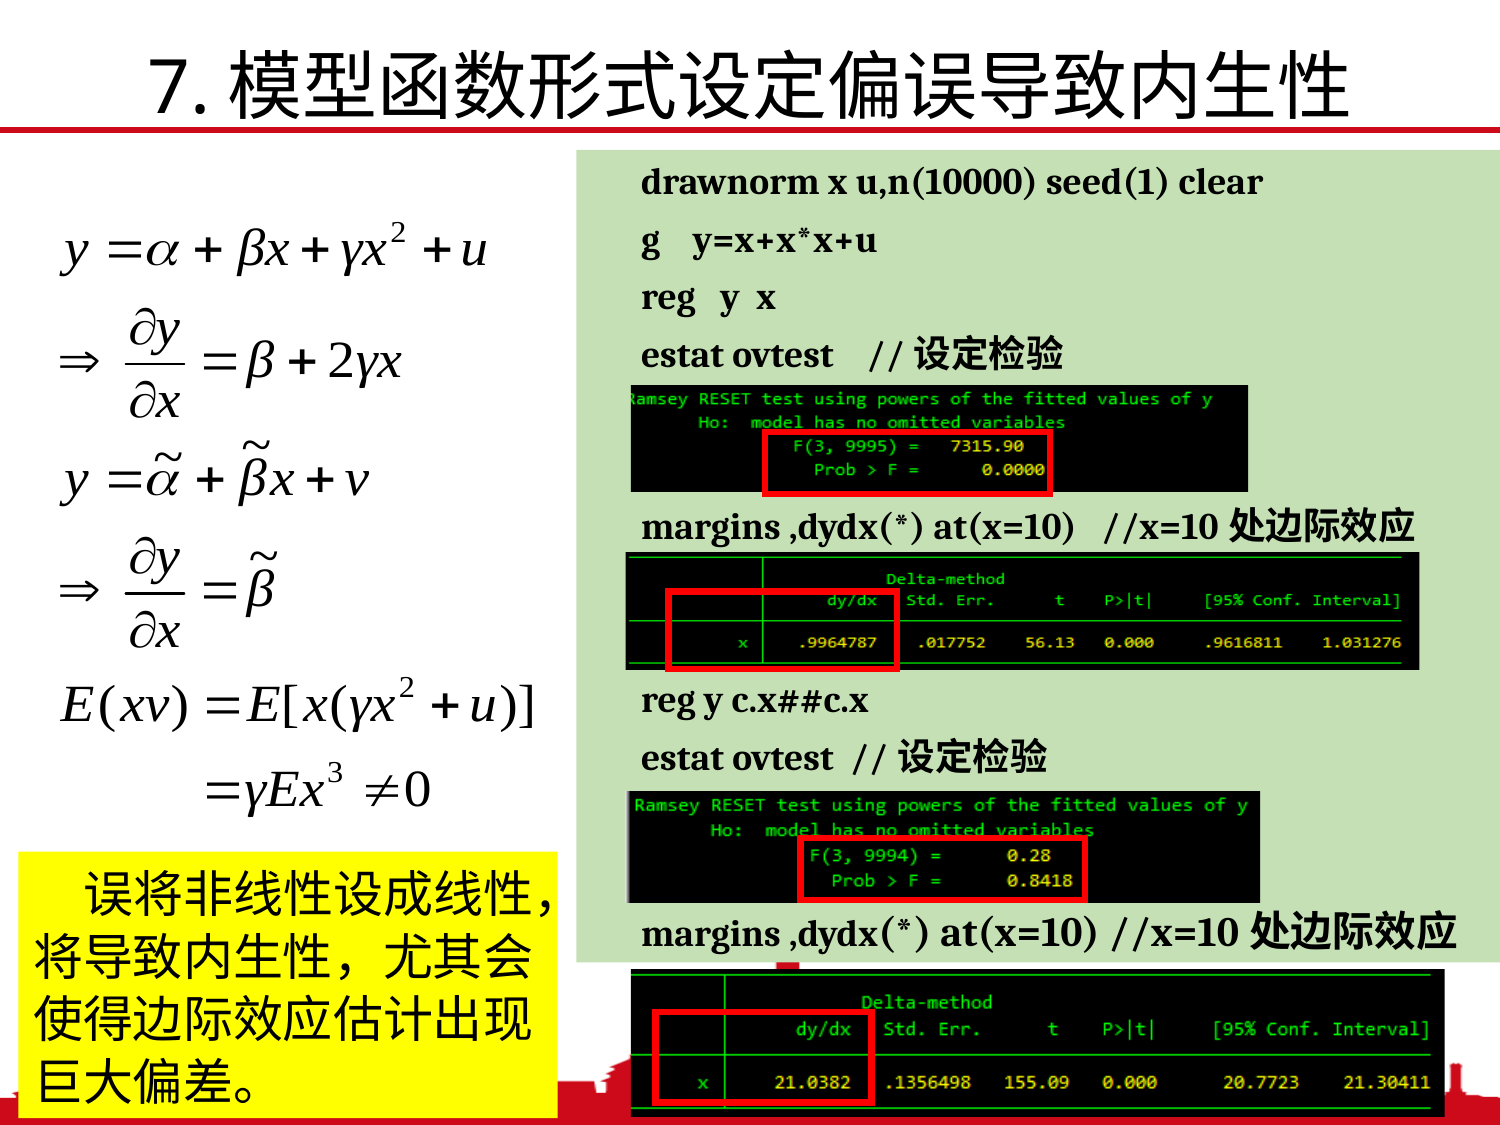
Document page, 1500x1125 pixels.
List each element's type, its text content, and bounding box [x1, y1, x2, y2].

picture [625, 552, 1420, 670]
picture [630, 385, 1249, 492]
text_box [50, 209, 545, 828]
picture [625, 791, 1261, 903]
footer 中国人民大学，陈传波 [558, 1042, 630, 1103]
picture [0, 959, 1500, 1125]
text_box 误将非线性设成线性，将导致内生性，尤其会使得边际效应估计出现巨大偏差。 [18, 851, 558, 1119]
slide_number 73 [1091, 1117, 1429, 1125]
text_box 7.模型函数形式设定偏误导致内生性 [0, 31, 1500, 137]
text_box drawnorm x u,n(10000) seed(1) clear g y=x+x*x+u reg y x estat ovtest //设定检验 margins ,dydx(*) at(x=10) //x=10处边际效应 reg y c.x##c.x estat ovtest //设定检验 margins ,dydx(*) at(x=10) //x=10处边际效应 [576, 149, 1500, 963]
